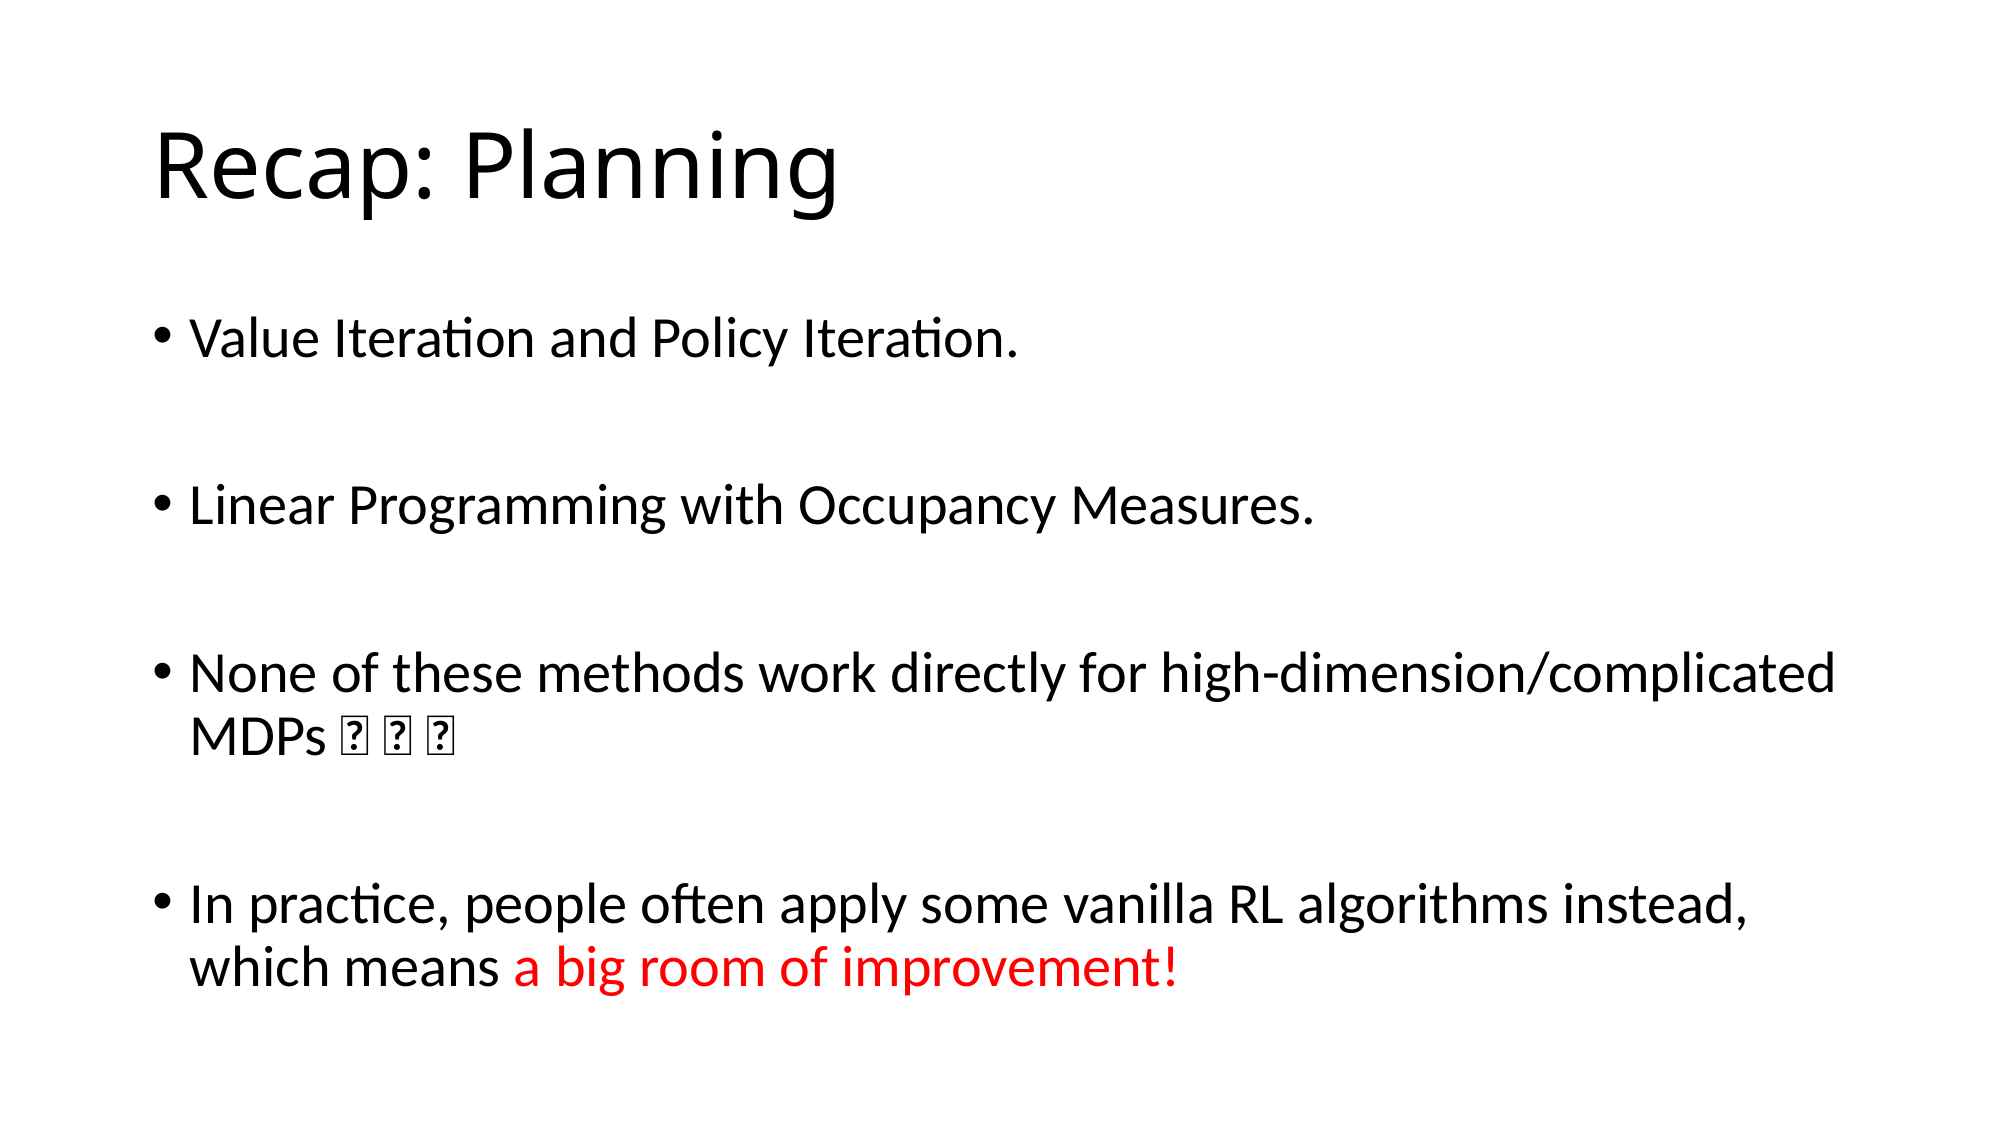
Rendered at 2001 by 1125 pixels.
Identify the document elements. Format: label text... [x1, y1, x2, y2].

list Value Iteration and Policy Iteration. Linear Programming with Occupancy Measures. None of these methods work directly for high-dimension/complicated MDPs 🥲 🥲 🥲 In practice, people often apply some vanilla RL algorithms instead, which means a big room of improvement! [137, 299, 1863, 1014]
title Recap: Planning [137, 59, 1863, 278]
